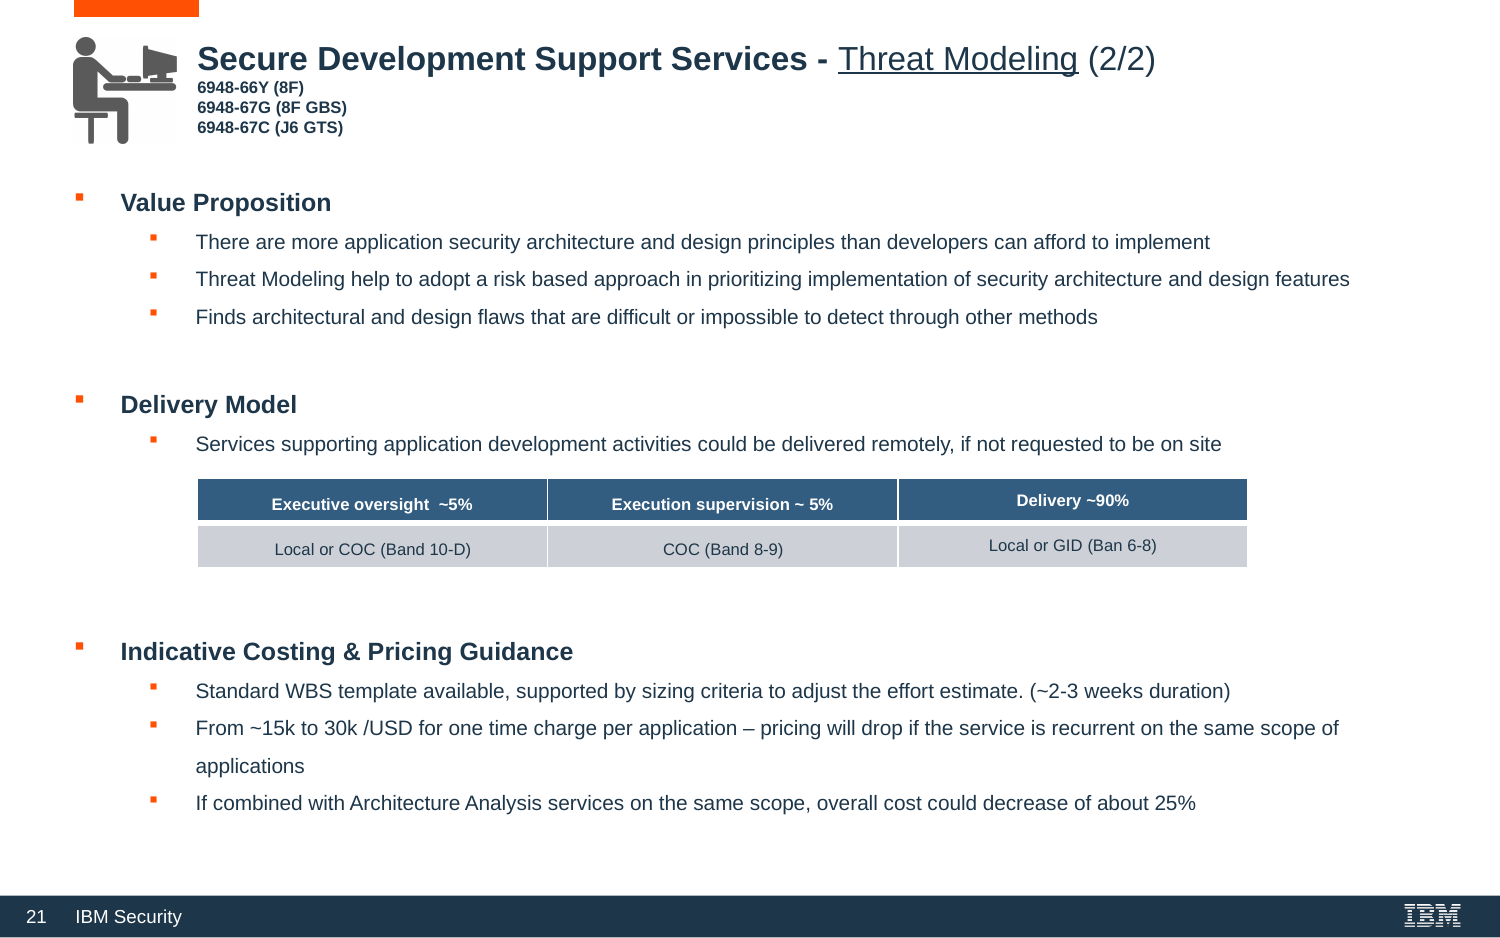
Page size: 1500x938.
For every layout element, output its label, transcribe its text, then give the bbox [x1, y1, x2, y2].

text_box Value Proposition There are more application security architecture and design principles than developers can afford to implement Threat Modeling help to adopt a risk based approach in prioritizing implementation of security architecture and design features Finds architectural and design flaws that are difficult or impossible to detect through other methods Delivery Model Services supporting application development activities could be delivered remotely, if not requested to be on site Indicative Costing & Pricing Guidance Standard WBS template available, supported by sizing criteria to adjust the effort estimate. (~2-3 weeks duration) From ~15k to 30k /USD for one time charge per application – pricing will drop if the service is recurrent on the same scope of applications If combined with Architecture Analysis services on the same scope, overall cost could decrease of about 25% [73, 171, 1425, 815]
table_cell Local or GID (Ban 6-8) [899, 526, 1247, 567]
table_header Executive oversight ~5% [198, 479, 547, 520]
table_cell Local or COC (Band 10-D) [198, 526, 547, 567]
table_header Delivery ~90% [899, 479, 1247, 520]
picture [73, 37, 177, 144]
title Secure Development Support Services - Threat Modeling (2/2) 6948-66Y (8F) 6948-67G (8F GBS) 6948-67C (J6 GTS) [197, 37, 1425, 171]
table_cell COC (Band 8-9) [548, 526, 897, 567]
table_header Execution supervision ~ 5% [548, 479, 897, 520]
picture [1404, 904, 1462, 927]
